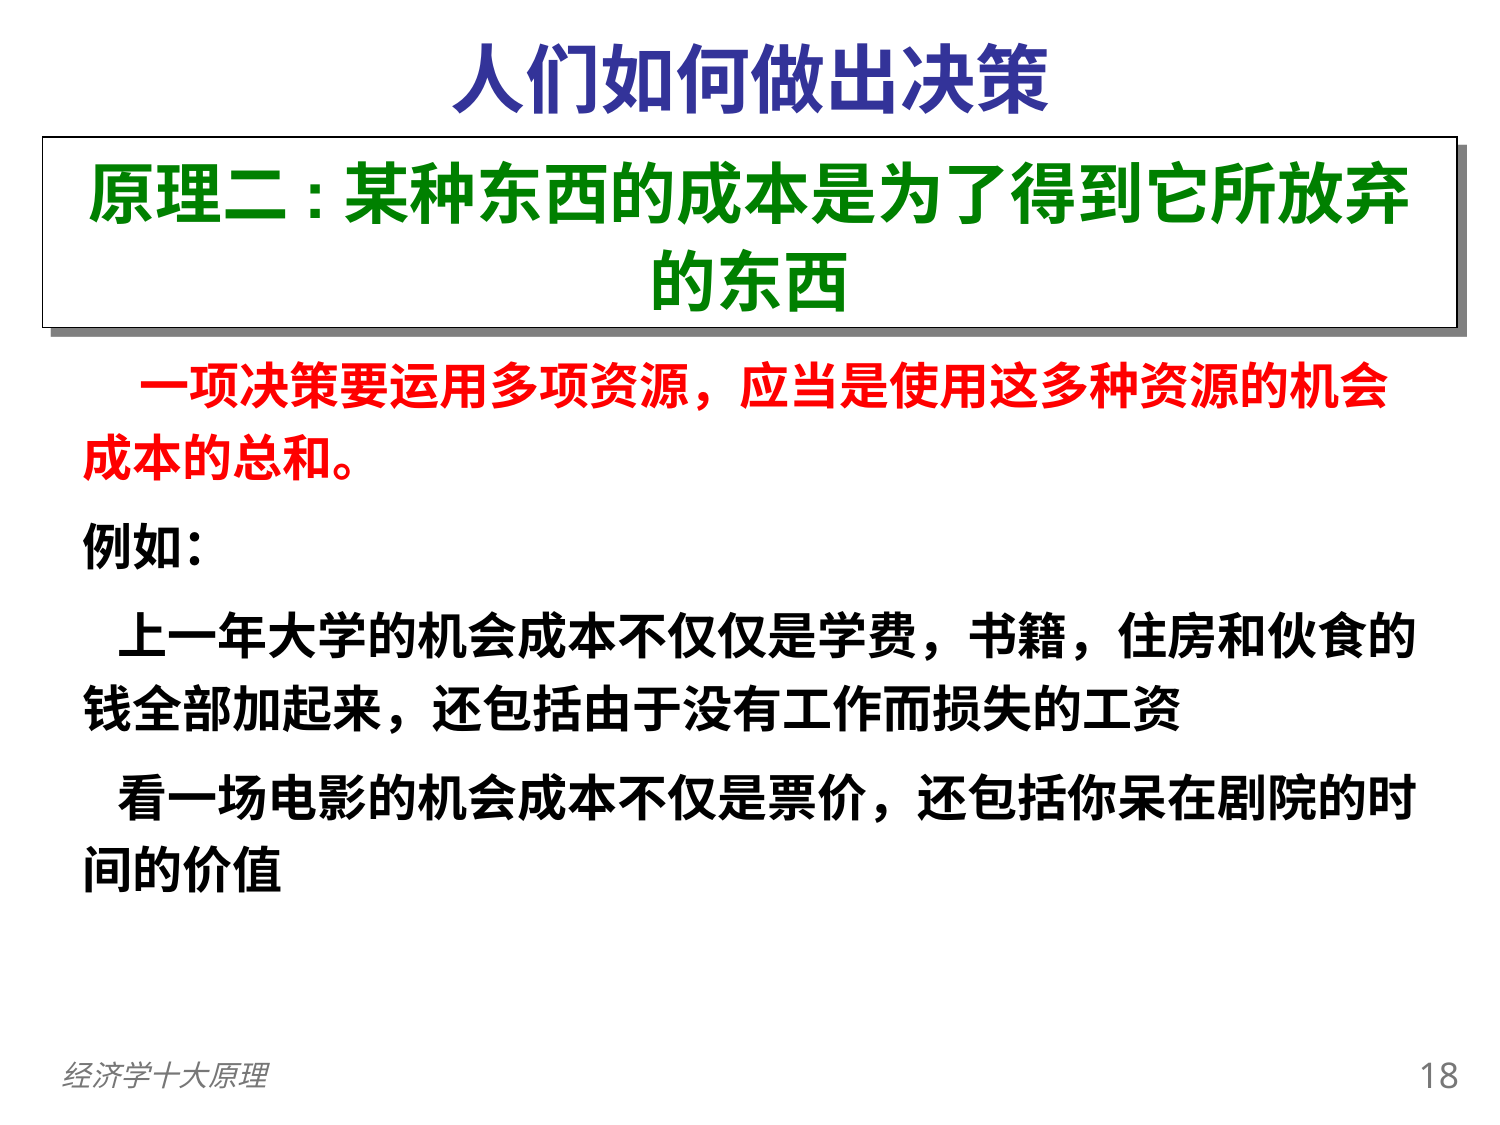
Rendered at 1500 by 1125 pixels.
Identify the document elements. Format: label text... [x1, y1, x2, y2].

text_box 原理二:某种东西的成本是为了得到它所放弃的东西 [42, 136, 1457, 328]
list 一项决策要运用多项资源，应当是使用这多种资源的机会成本的总和。 例如： 上一年大学的机会成本不仅仅是学费，书籍，住房和伙食的钱全部加起来，还包括由于没有工作而损失的工资 看一场电影的机会成本不仅是票价，还包括你呆在剧院的时间的价值 [67, 336, 1452, 1028]
title 人们如何做出决策 [0, 20, 1500, 135]
slide_number 17 [1361, 1045, 1475, 1107]
footer 经济学十大原理 [46, 1048, 1251, 1110]
